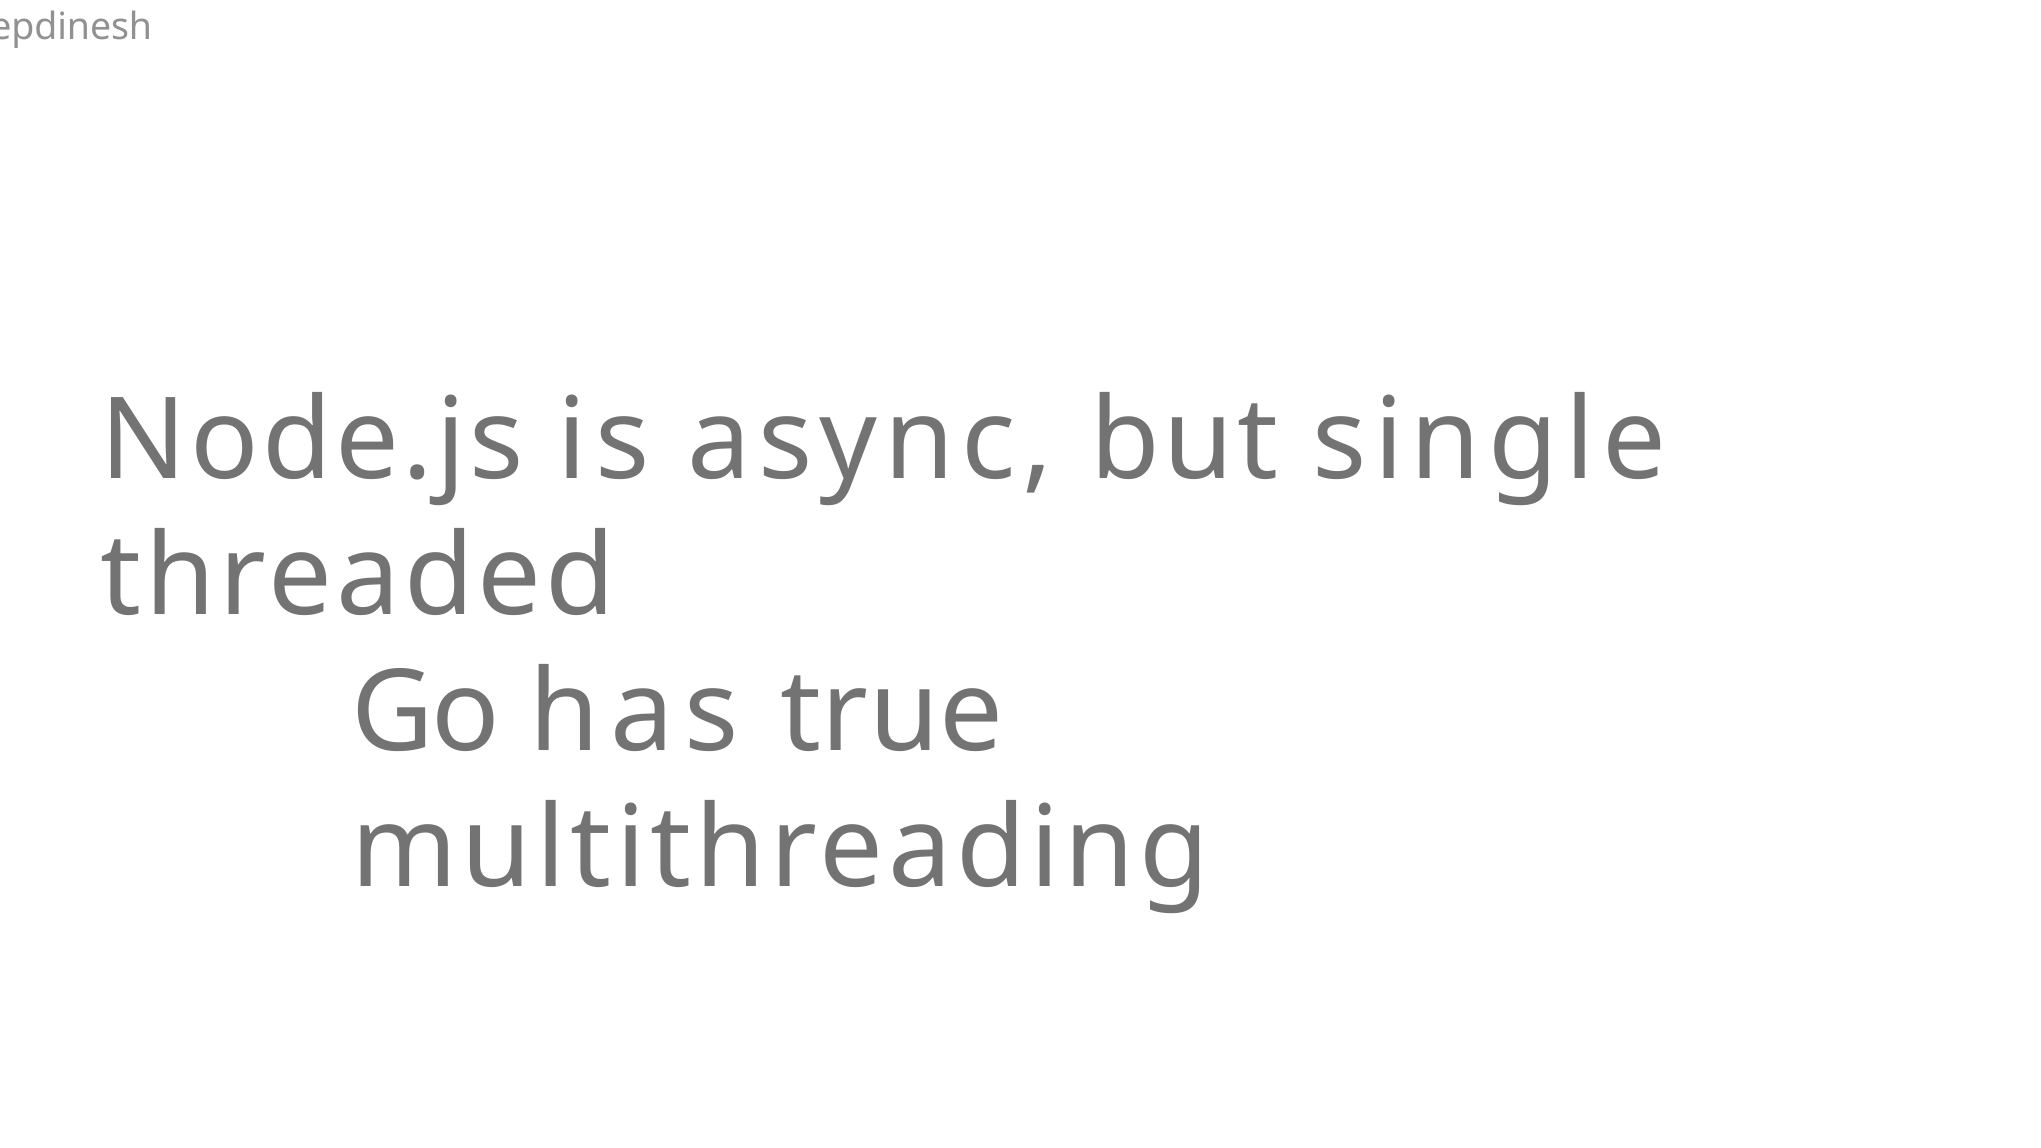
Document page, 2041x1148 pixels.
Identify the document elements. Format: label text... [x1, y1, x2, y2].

text_box Node.js is async, but single threaded [97, 362, 1938, 637]
text_box Go has true multithreading [348, 634, 1690, 909]
